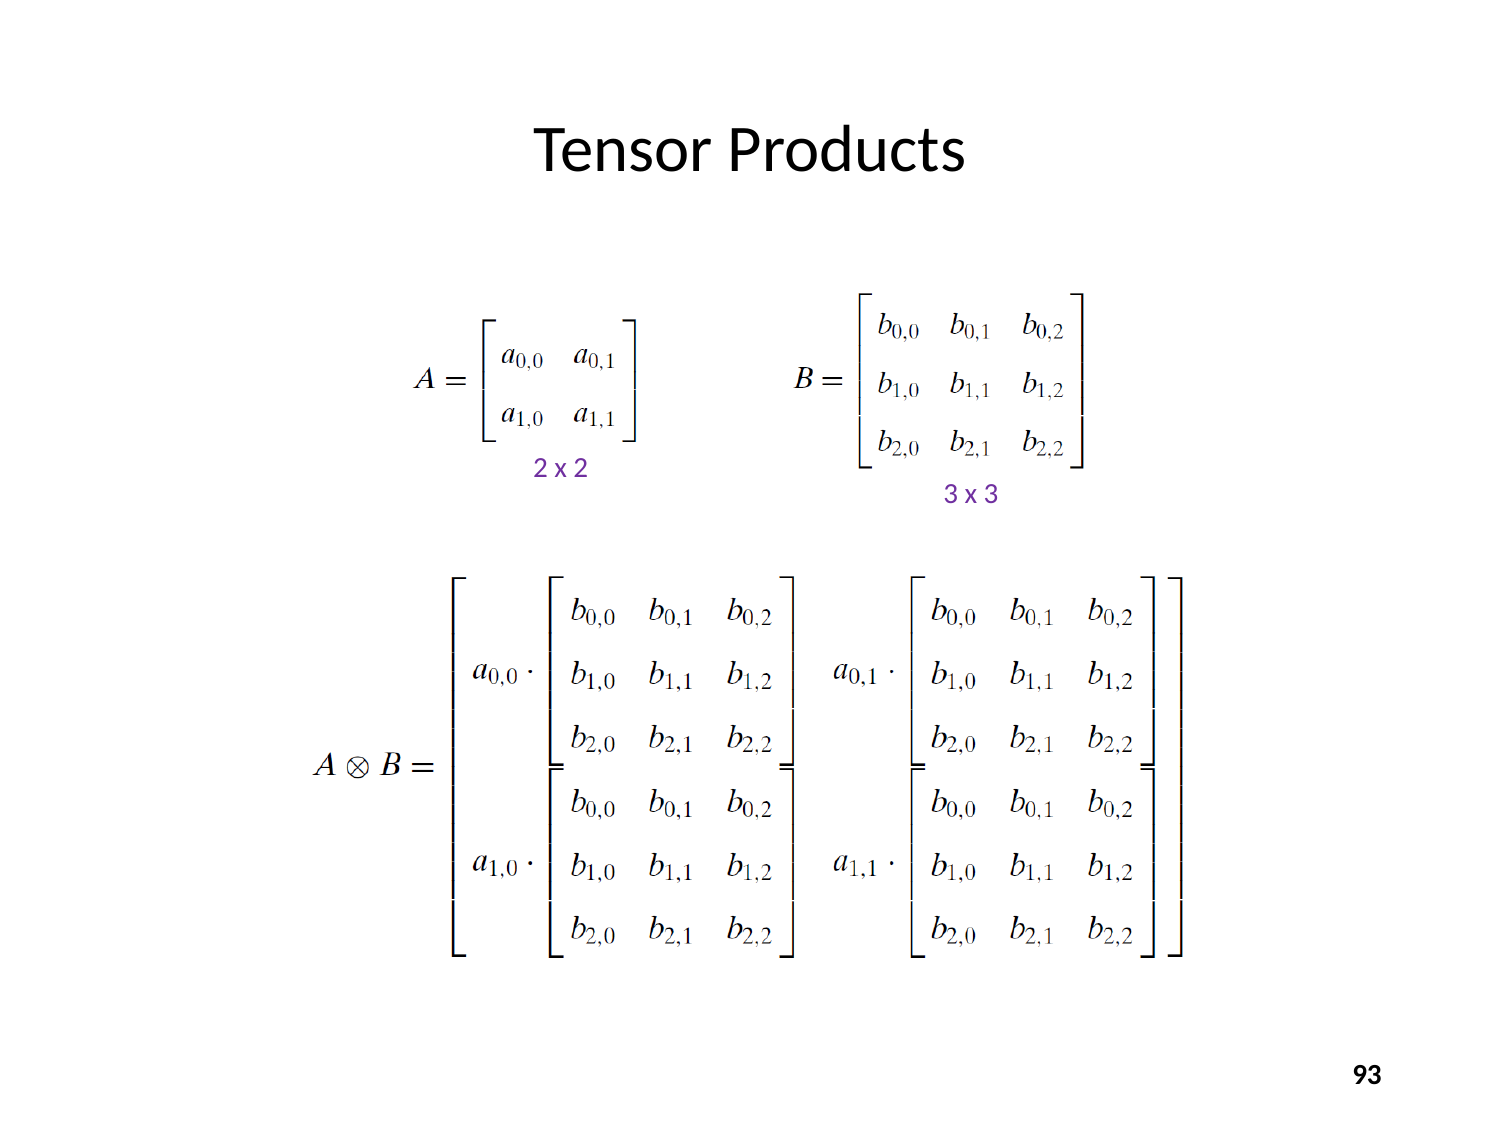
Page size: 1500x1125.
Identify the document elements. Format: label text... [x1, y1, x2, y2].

slide_number 93 [1059, 1042, 1397, 1103]
picture [307, 562, 1193, 969]
title Tensor Products [103, 59, 1397, 241]
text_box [405, 277, 655, 492]
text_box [782, 277, 1095, 518]
